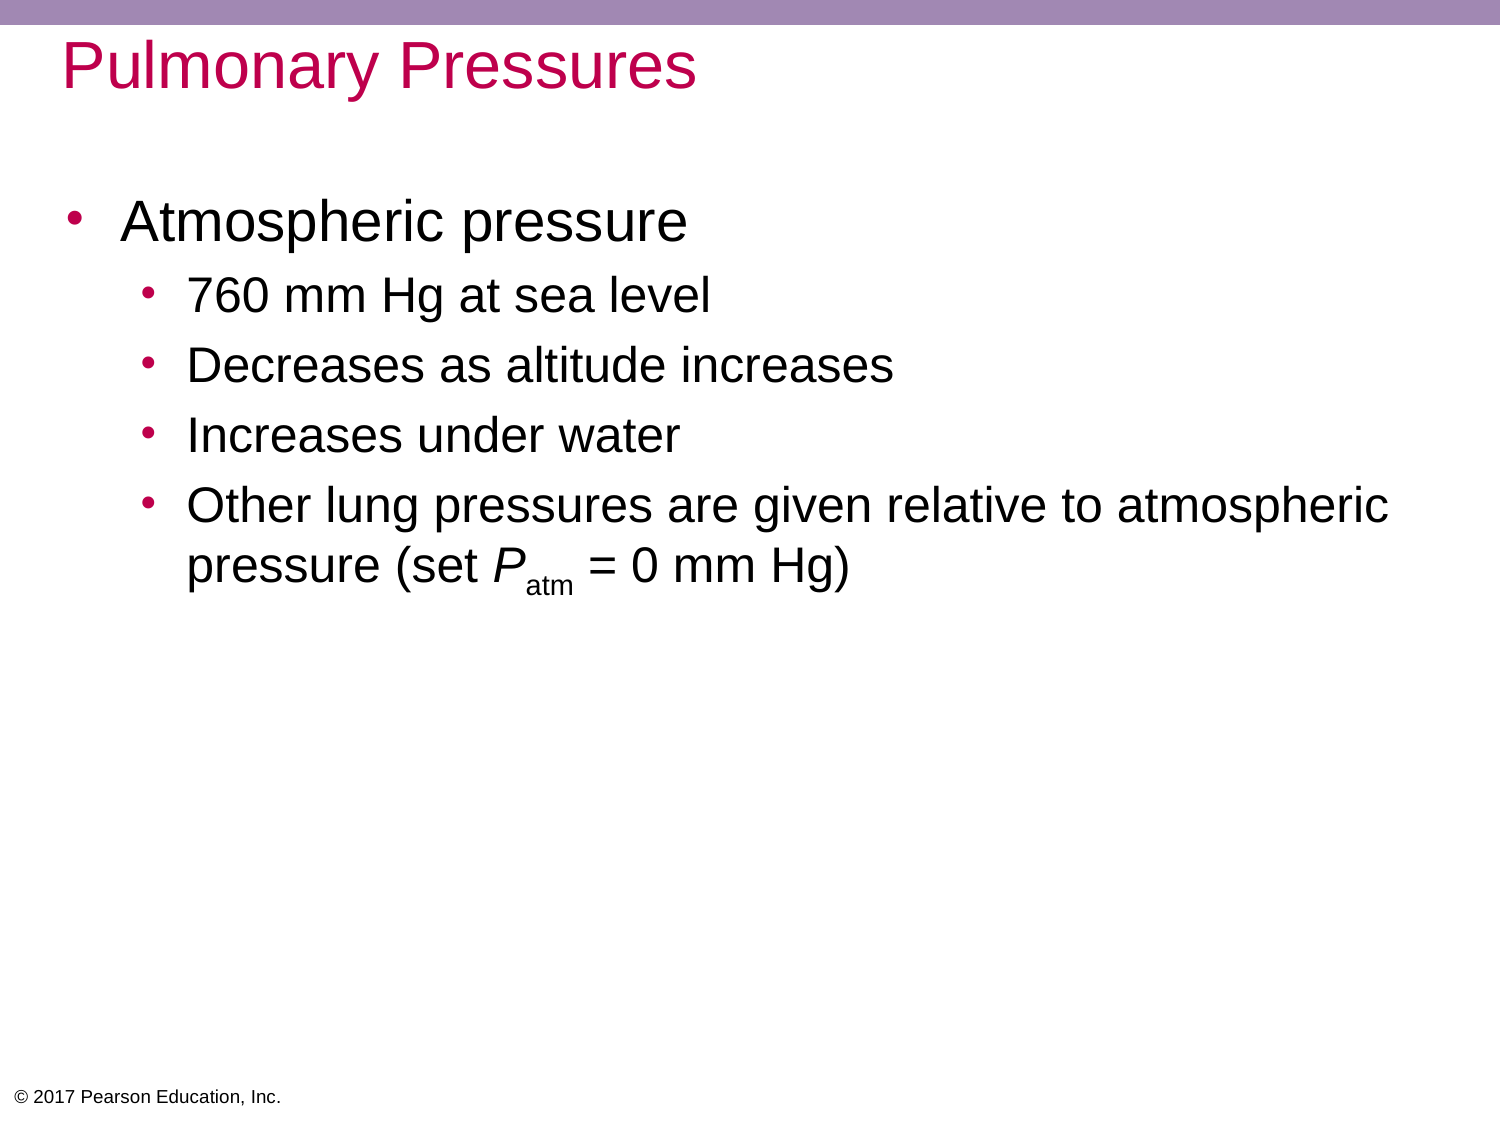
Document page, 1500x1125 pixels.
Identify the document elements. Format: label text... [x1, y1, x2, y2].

title Pulmonary Pressures [46, 14, 1500, 110]
list Atmospheric pressure 760 mm Hg at sea level Decreases as altitude increases Increases under water Other lung pressures are given relative to atmospheric pressure (set Patm = 0 mm Hg) [49, 175, 1450, 1038]
